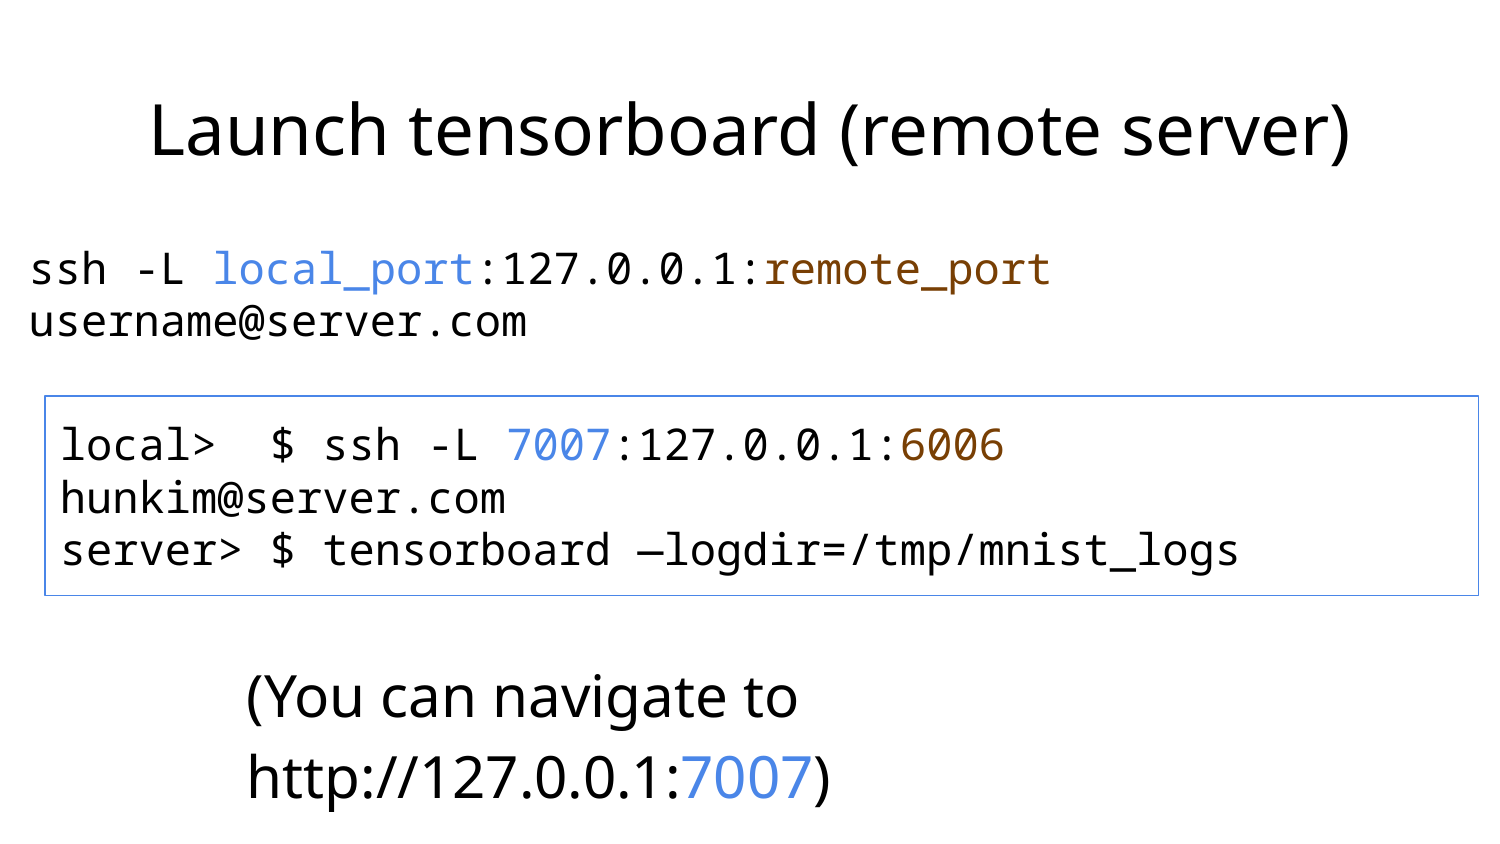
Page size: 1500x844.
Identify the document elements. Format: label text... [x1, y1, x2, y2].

title Launch tensorboard (remote server) [0, 21, 1500, 233]
text_box (You can navigate to http://127.0.0.1:7007) [231, 640, 1269, 819]
text_box local> $ ssh -L 7007:127.0.0.1:6006 hunkim@server.com server> $ tensorboard —logdir=/tmp/mnist_logs [44, 396, 1479, 596]
list ssh -L local_port:127.0.0.1:remote_port username@server.com [24, 216, 1479, 370]
